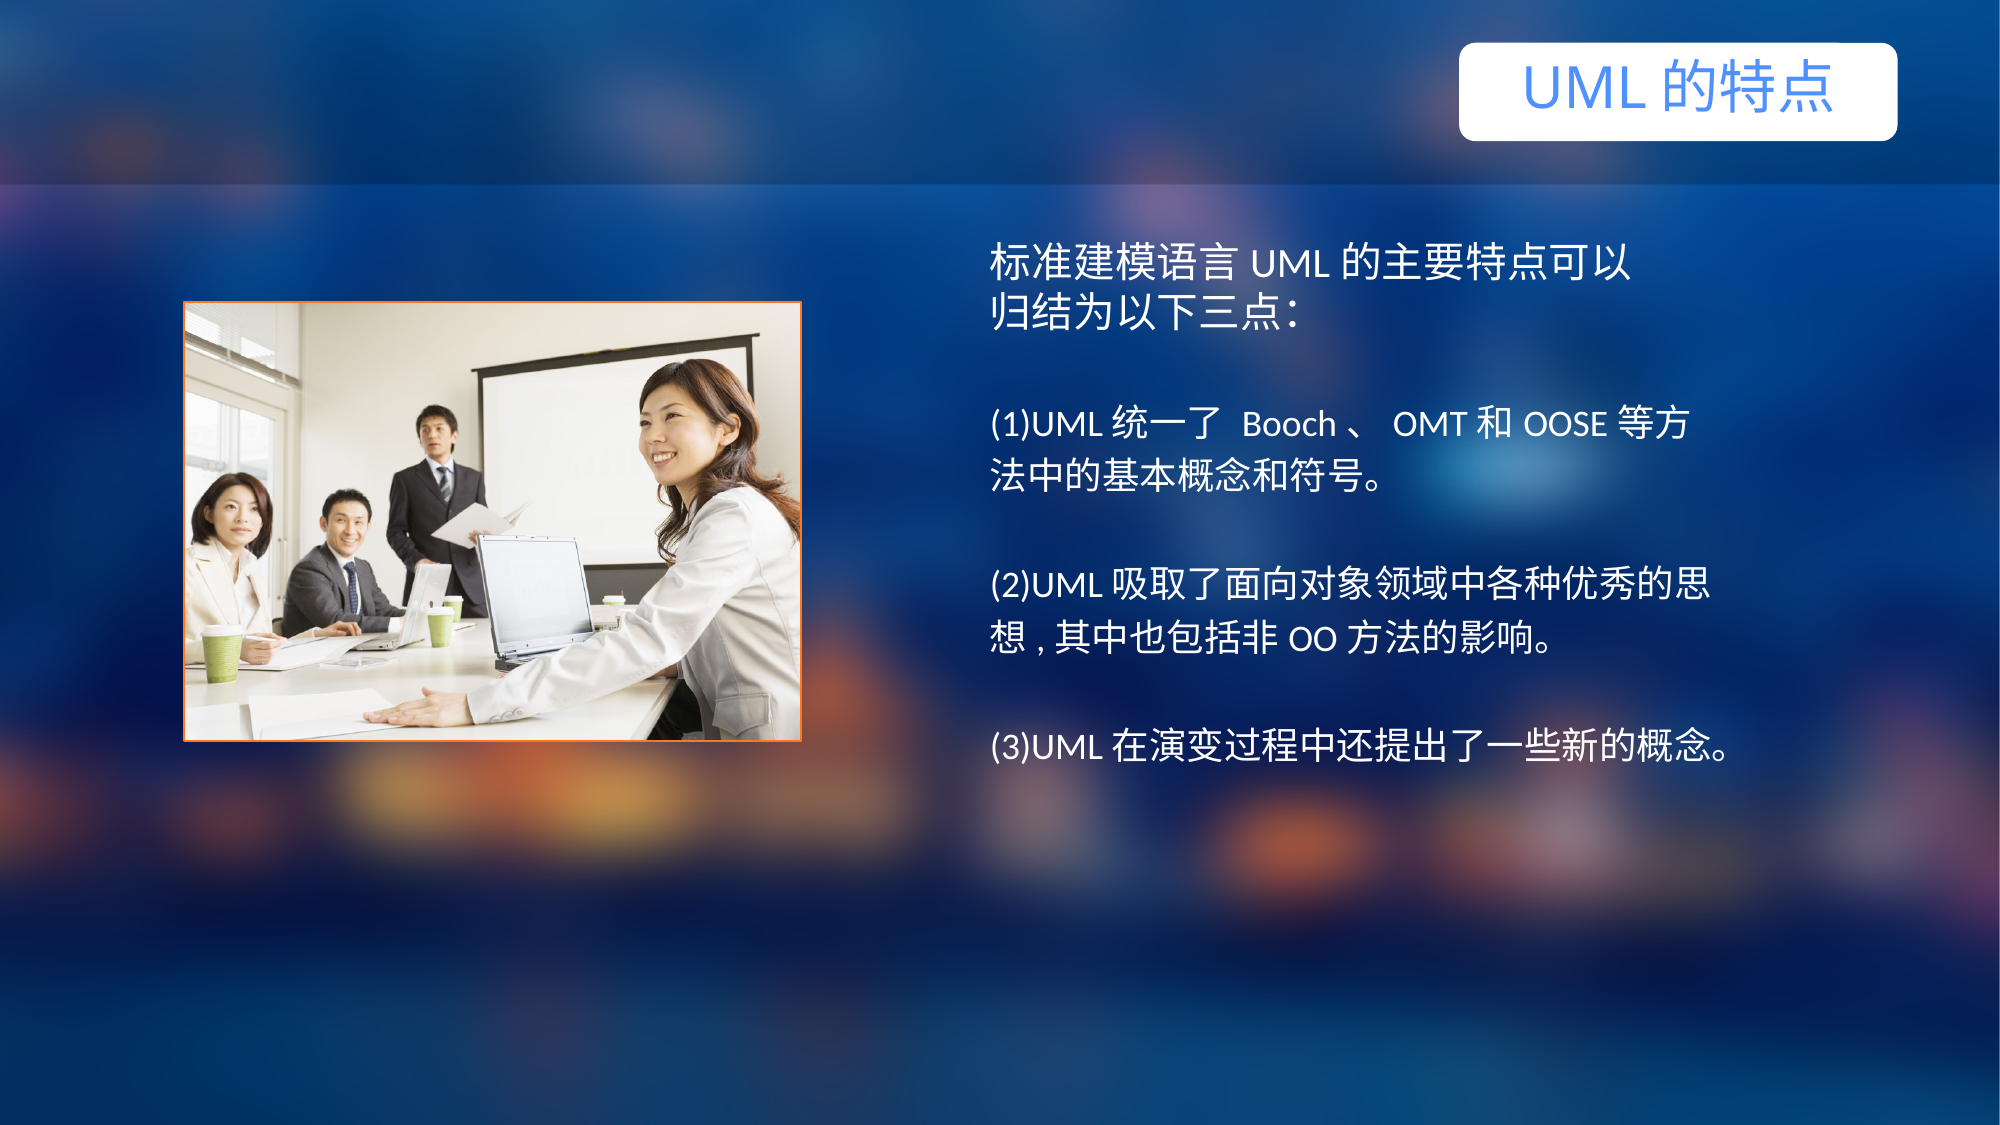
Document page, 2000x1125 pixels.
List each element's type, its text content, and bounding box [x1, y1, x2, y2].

text_box [1456, 40, 1900, 144]
text_box 标准建模语言UML的主要特点可以归结为以下三点： [974, 228, 1662, 343]
picture [0, 0, 2000, 1125]
text_box (1)UML统一了 Booch、OMT和OOSE等方法中的基本概念和符号。 (2)UML吸取了面向对象领域中各种优秀的思想,其中也包括非OO方法的影响。 (3)UML在演变过程中还提出了一些新的概念。 [974, 382, 1741, 775]
text_box UML的特点 [1506, 43, 1851, 128]
